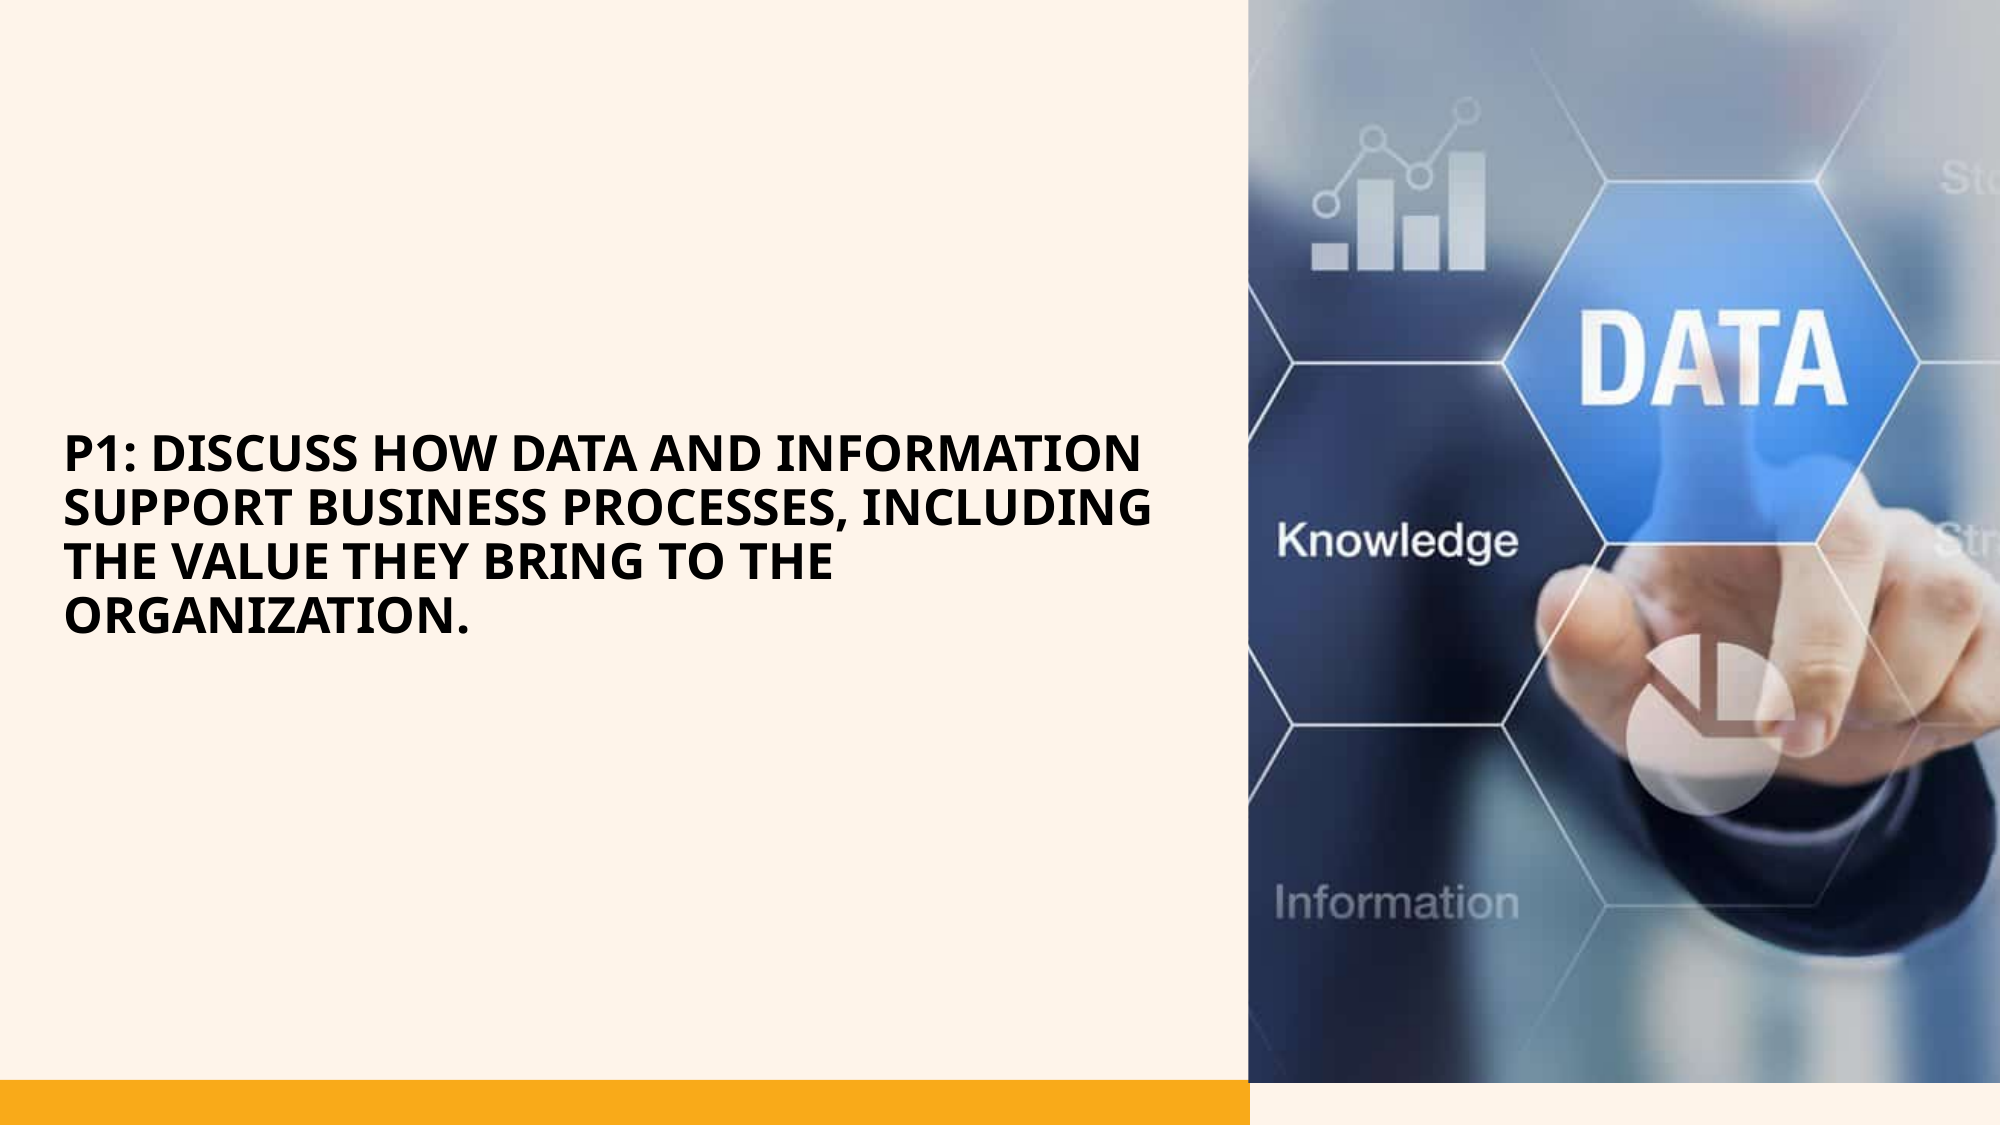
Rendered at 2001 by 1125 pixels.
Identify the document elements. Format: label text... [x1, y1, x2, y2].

picture [1248, 0, 2000, 1083]
title P1: DISCUSS HOW DATA AND INFORMATION SUPPORT BUSINESS PROCESSES, INCLUDING THE VALUE THEY BRING TO THE ORGANIZATION. [48, 404, 1219, 652]
